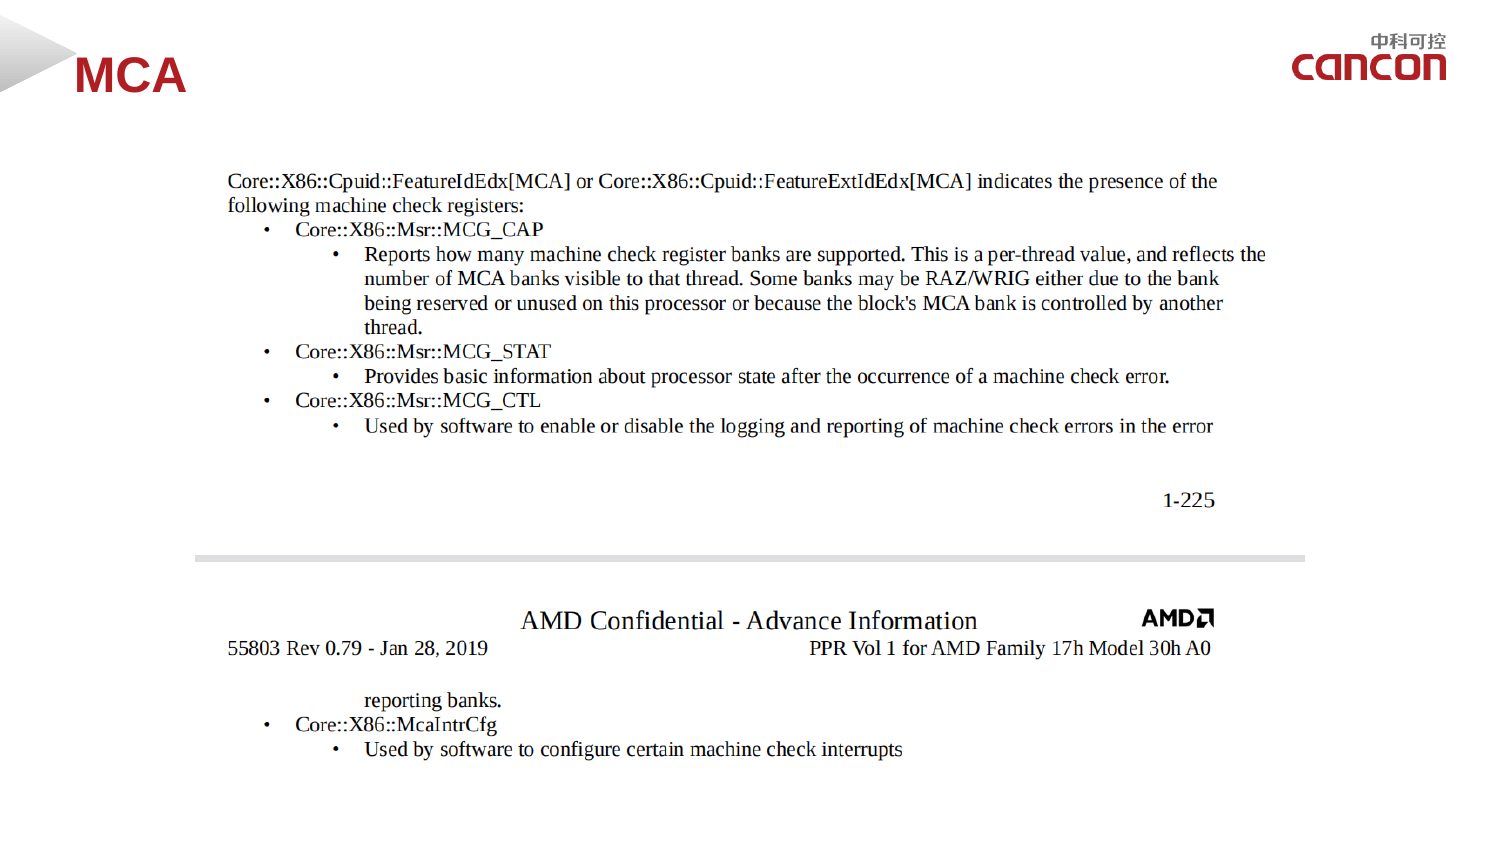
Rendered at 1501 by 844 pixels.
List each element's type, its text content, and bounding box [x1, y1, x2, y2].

picture [1292, 33, 1446, 80]
text_box MCA [58, 35, 203, 110]
title [66, 35, 1274, 115]
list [195, 148, 1305, 764]
